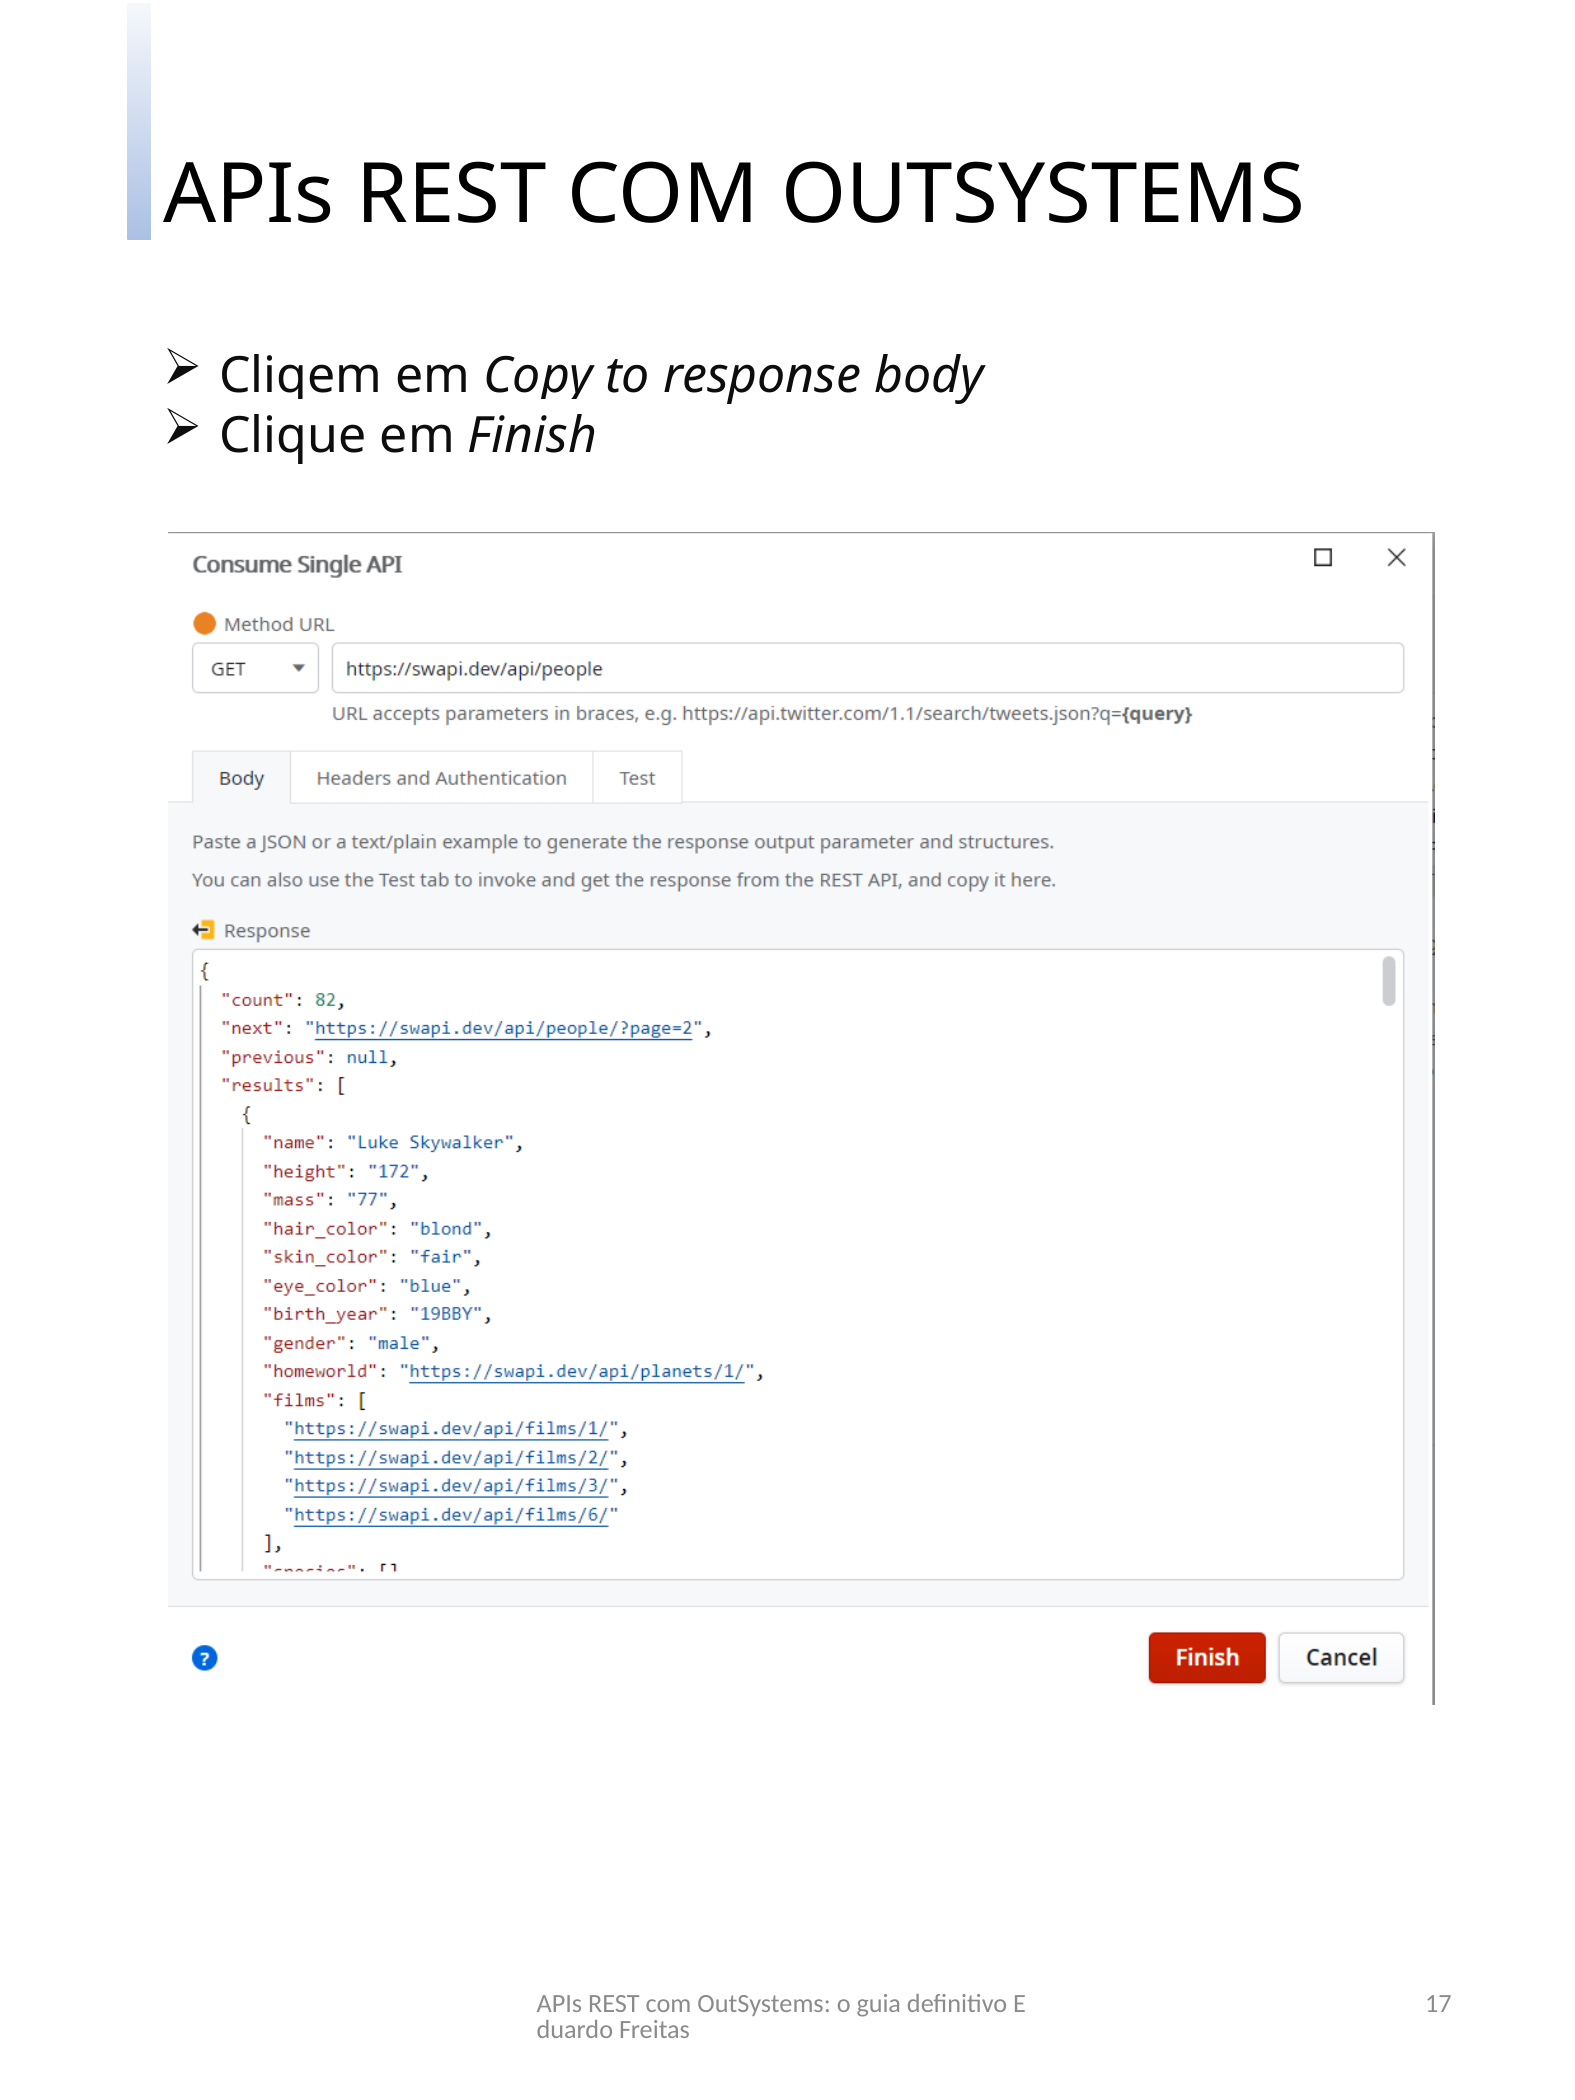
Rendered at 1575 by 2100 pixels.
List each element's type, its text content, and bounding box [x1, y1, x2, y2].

slide_number 17 [1112, 1946, 1467, 2059]
text_box [126, 2, 152, 240]
text_box Cliqem em Copy to response body Clique em Finish [148, 335, 1395, 531]
picture [168, 532, 1435, 1705]
text_box APIs REST COM OUTSYSTEMS [148, 131, 1575, 247]
footer APIs REST com OutSystems: o guia definitivo Eduardo Freitas [521, 1946, 1054, 2059]
